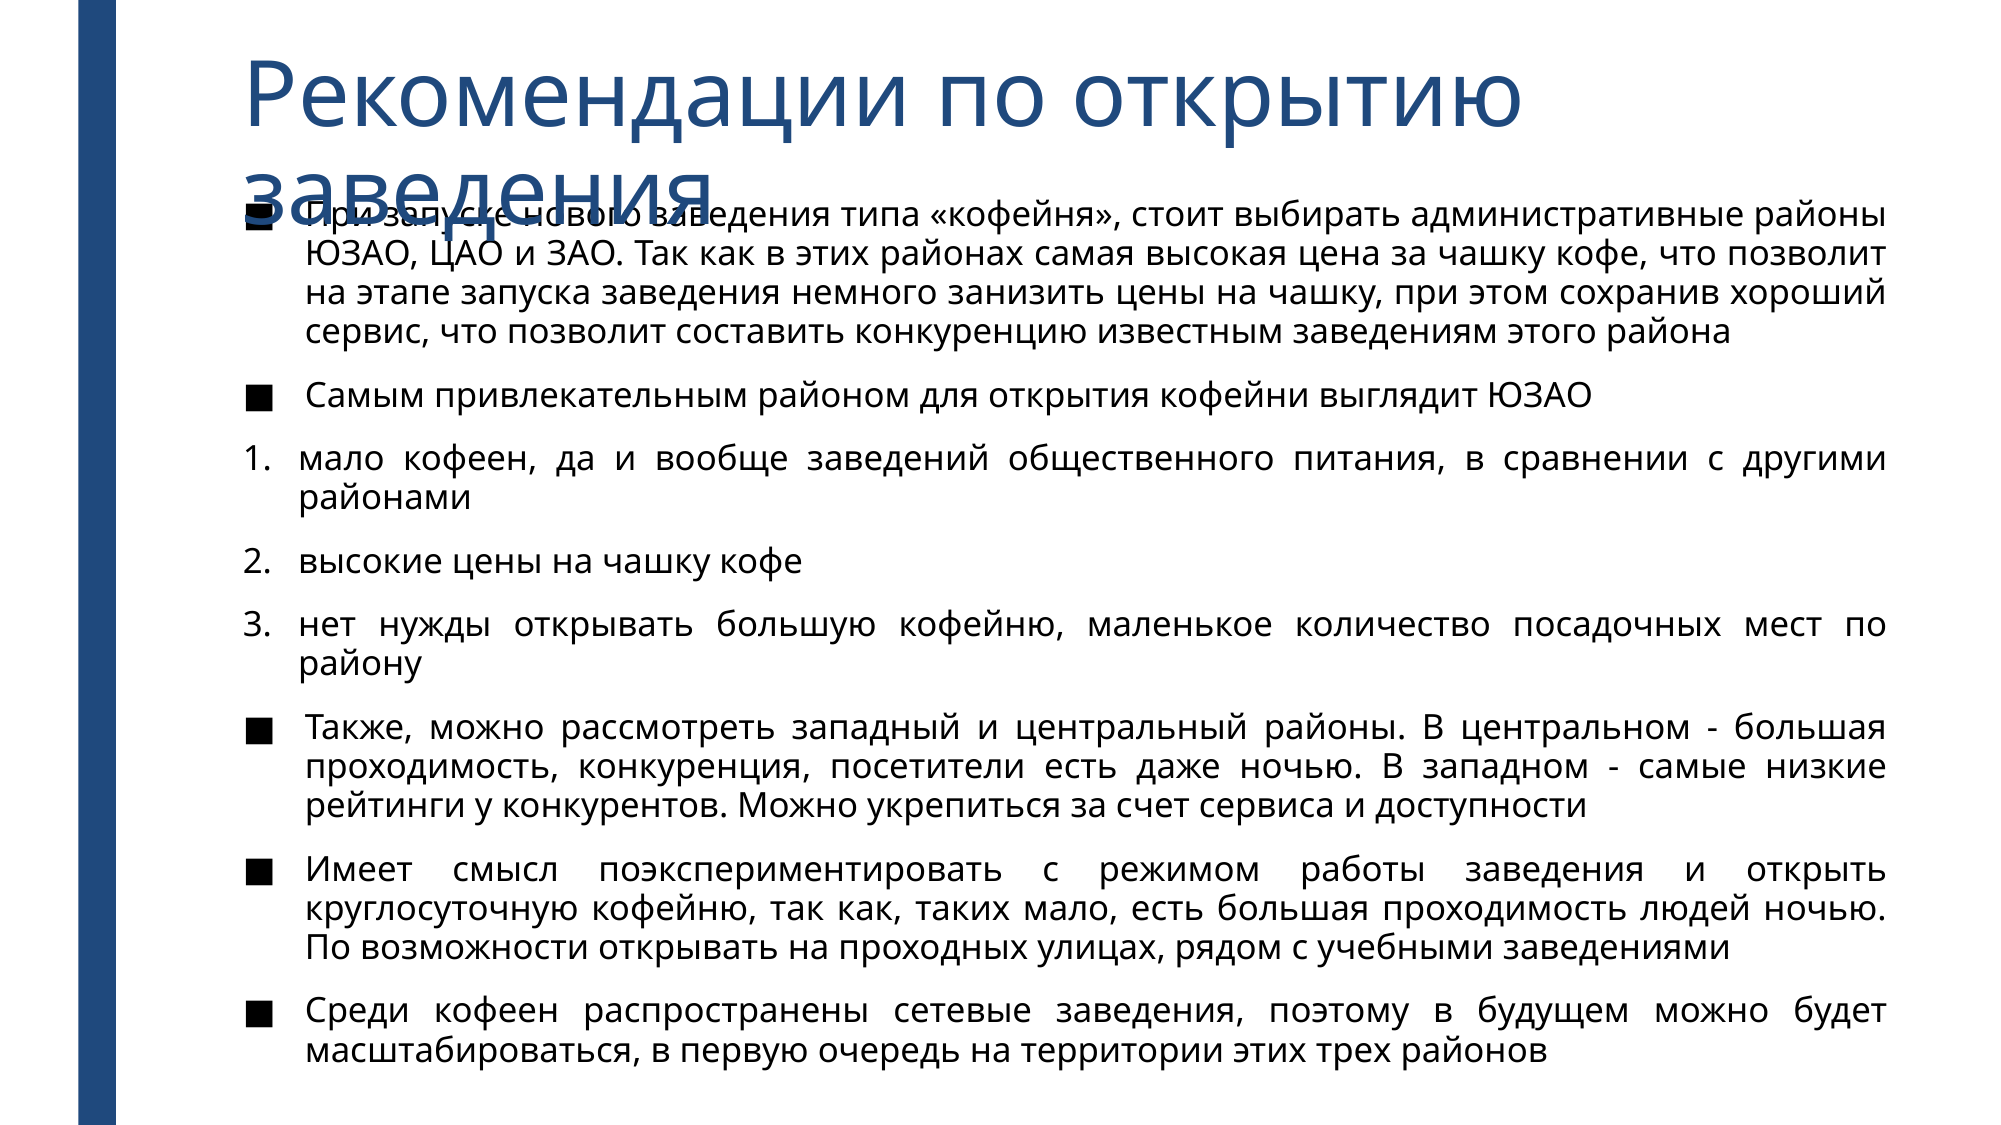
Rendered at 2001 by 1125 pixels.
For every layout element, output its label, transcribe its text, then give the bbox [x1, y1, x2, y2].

text_box Рекомендации по открытию заведения [228, 40, 1986, 285]
list При запуске нового заведения типа «кофейня», стоит выбирать административные районы ЮЗАО, ЦАО и ЗАО. Так как в этих районах самая высокая цена за чашку кофе, что позволит на этапе запуска заведения немного занизить цены на чашку, при этом сохранив хороший сервис, что позволит составить конкуренцию известным заведениям этого района Самым привлекательным районом для открытия кофейни выглядит ЮЗАО мало кофеен, да и вообще заведений общественного питания, в сравнении с другими районами высокие цены на чашку кофе нет нужды открывать большую кофейню, маленькое количество посадочных мест по району Также, можно рассмотреть западный и центральный районы. В центральном - большая проходимость, конкуренция, посетители есть даже ночью. В западном - самые низкие рейтинги у конкурентов. Можно укрепиться за счет сервиса и доступности Имеет смысл поэкспериментировать с режимом работы заведения и открыть круглосуточную кофейню, так как, таких мало, есть большая проходимость людей ночью. По возможности открывать на проходных улицах, рядом с учебными заведениями Среди кофеен распространены сетевые заведения, поэтому в будущем можно будет масштабироваться, в первую очередь на территории этих трех районов [228, 285, 1903, 1105]
